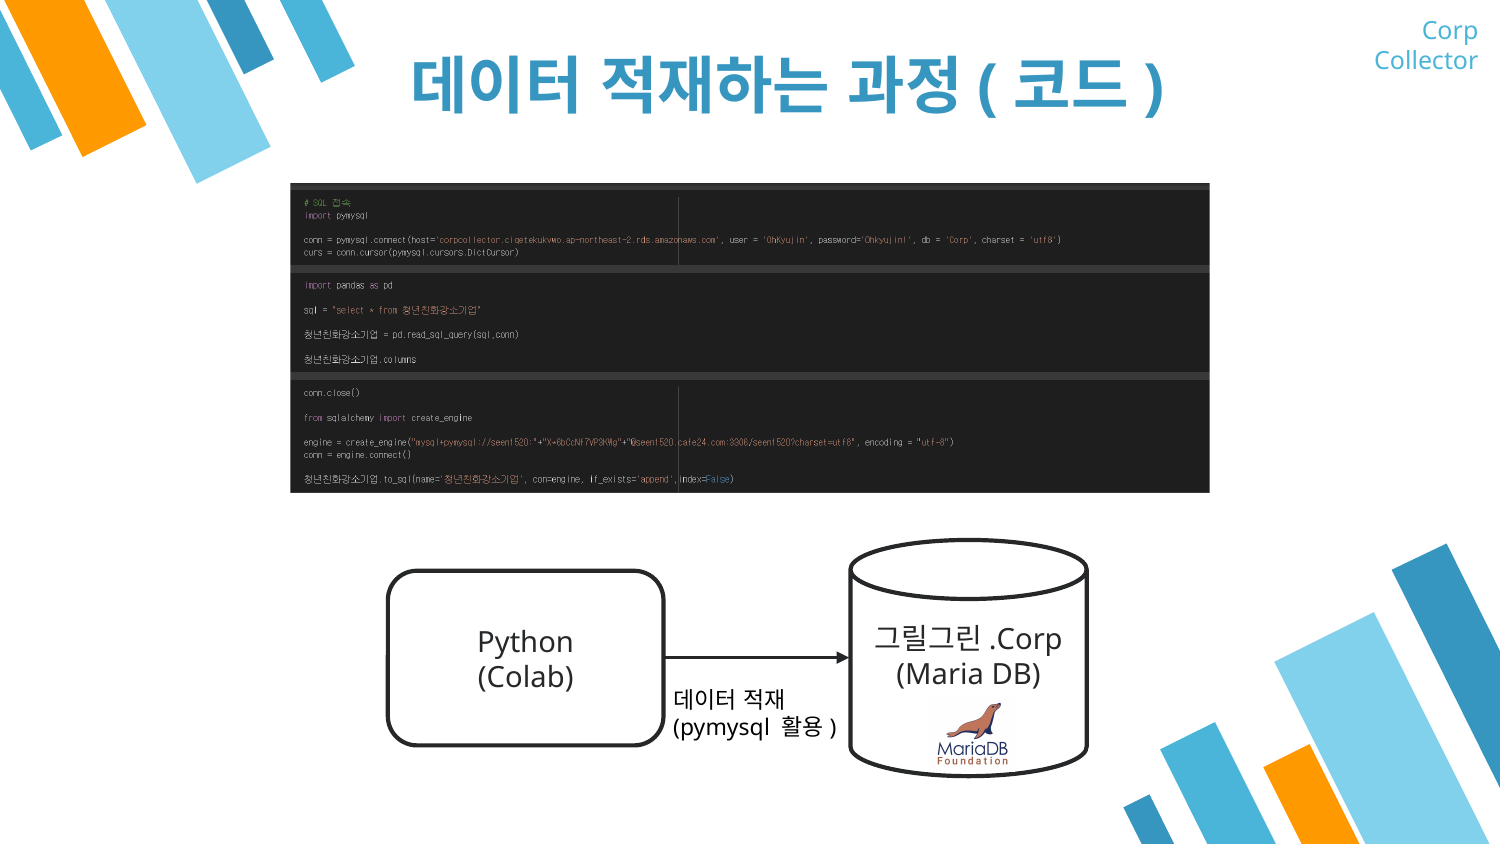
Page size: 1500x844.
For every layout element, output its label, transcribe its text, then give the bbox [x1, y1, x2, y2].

picture [930, 695, 1015, 772]
picture [289, 183, 1210, 493]
text_box 그릴그린.Corp (Maria DB) [848, 537, 1089, 777]
slide_number Corp Collector [1306, 0, 1494, 65]
text_box Python (Colab) [385, 568, 666, 748]
title 데이터 적재하는 과정(코드) [395, 24, 1341, 136]
text_box 데이터 적재 (pymysql 활용) [658, 678, 852, 748]
